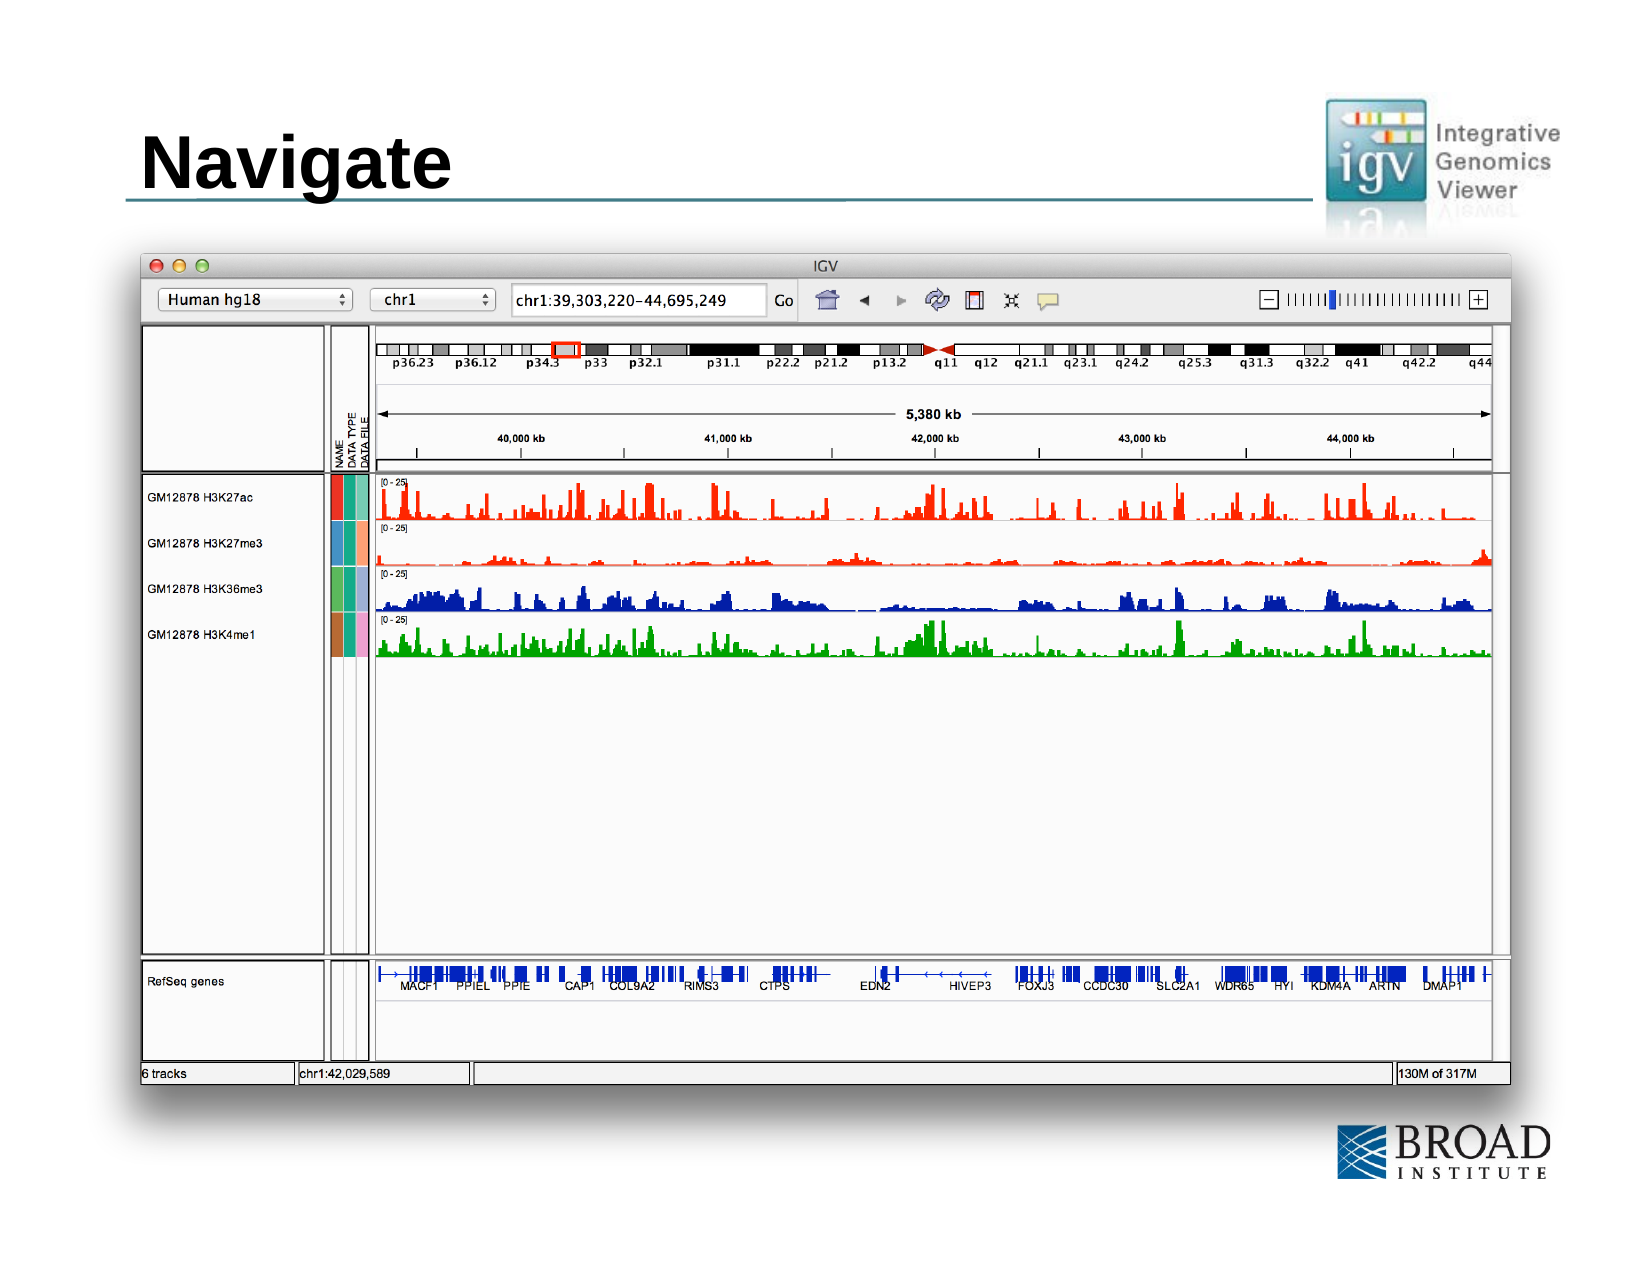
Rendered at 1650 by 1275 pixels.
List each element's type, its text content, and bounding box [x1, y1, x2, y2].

picture [1325, 92, 1560, 213]
text_box [75, 213, 1576, 1175]
title Navigate [113, 113, 1537, 213]
picture [1337, 1175, 1551, 1179]
